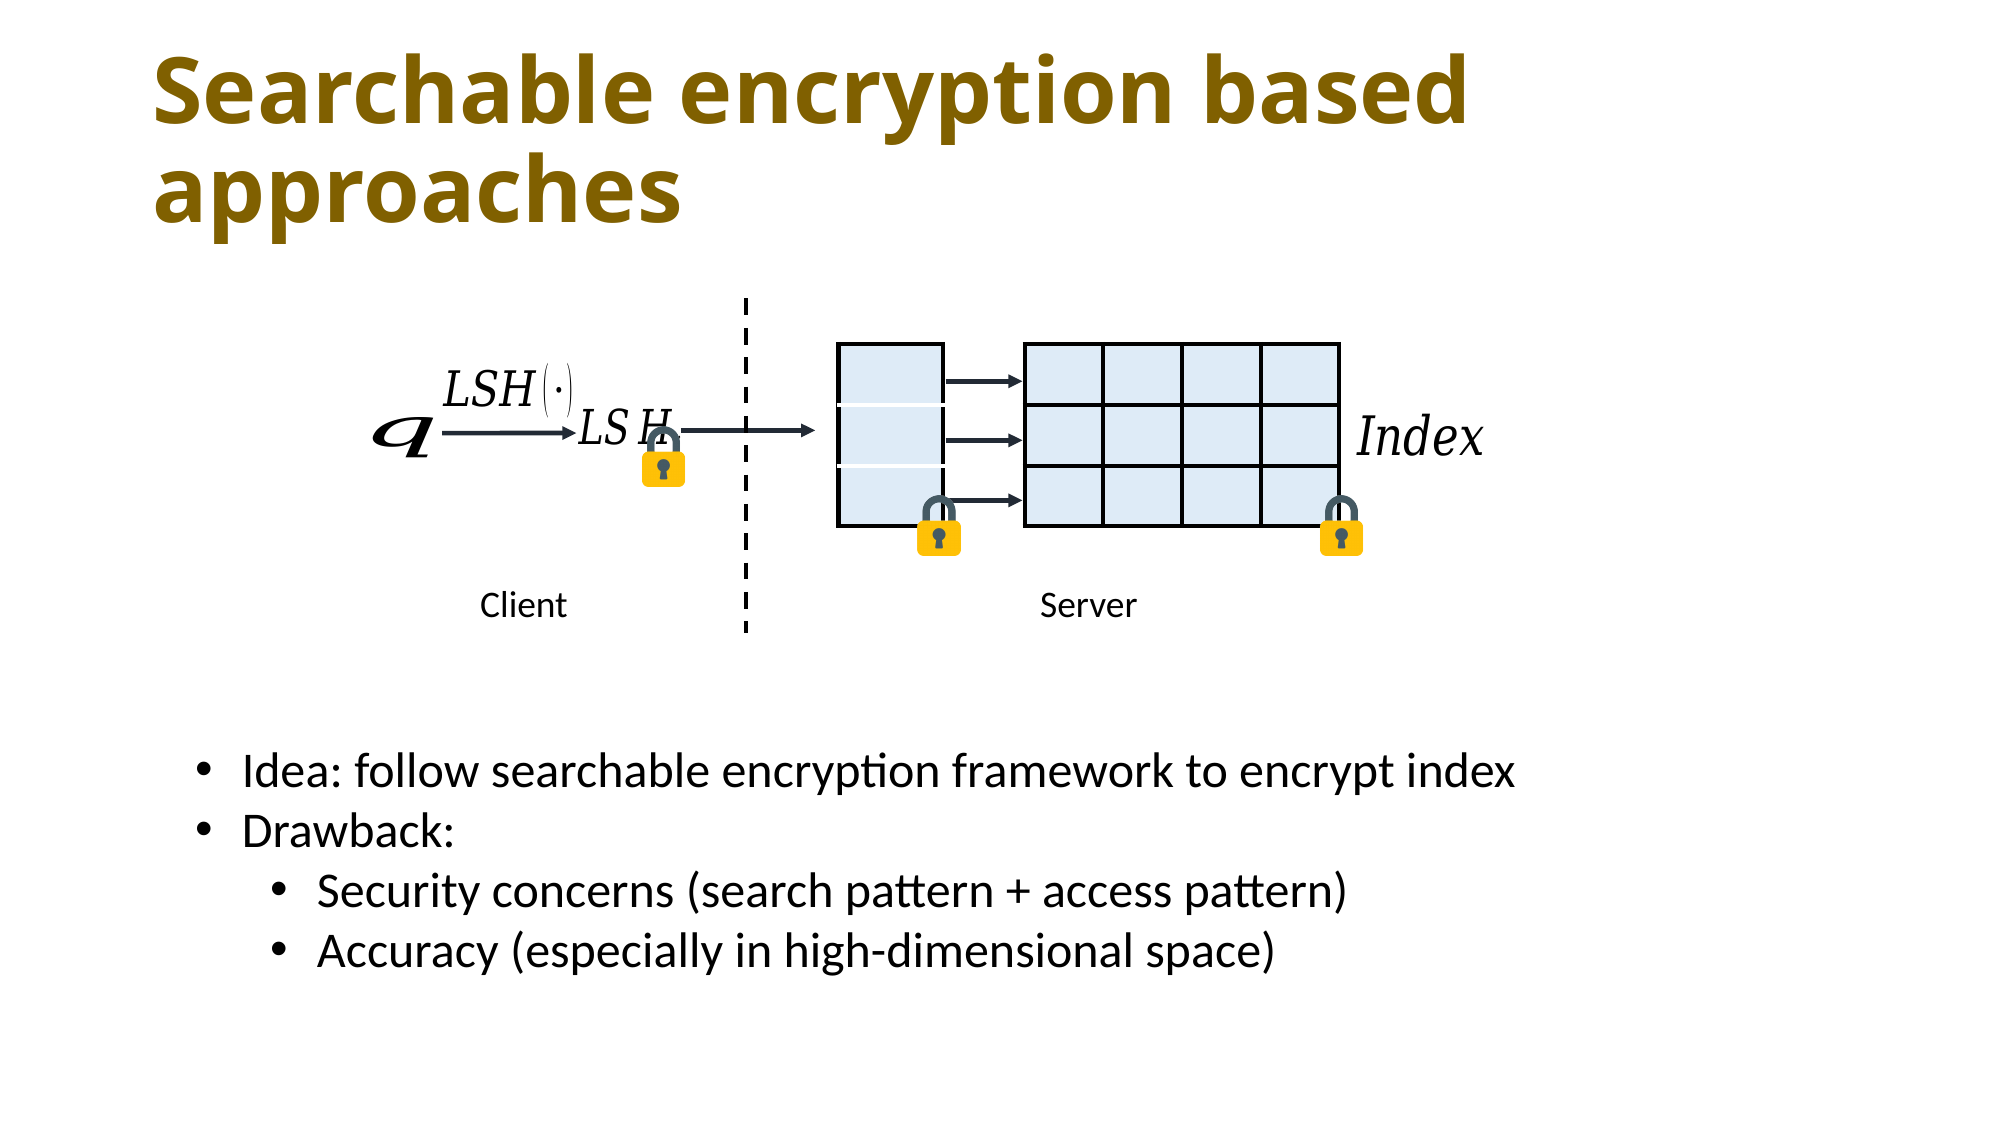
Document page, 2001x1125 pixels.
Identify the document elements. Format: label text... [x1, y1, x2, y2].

text_box Client [372, 572, 676, 633]
text_box Idea: follow searchable encryption framework to encrypt index Drawback: Security concerns (search pattern + access pattern) Accuracy (especially in high-dimensional space) [180, 730, 1794, 985]
title Searchable encryption based approaches [137, 34, 1863, 253]
picture [633, 426, 694, 487]
text_box Server [838, 572, 1340, 633]
picture [1311, 495, 1372, 556]
picture [908, 495, 970, 556]
